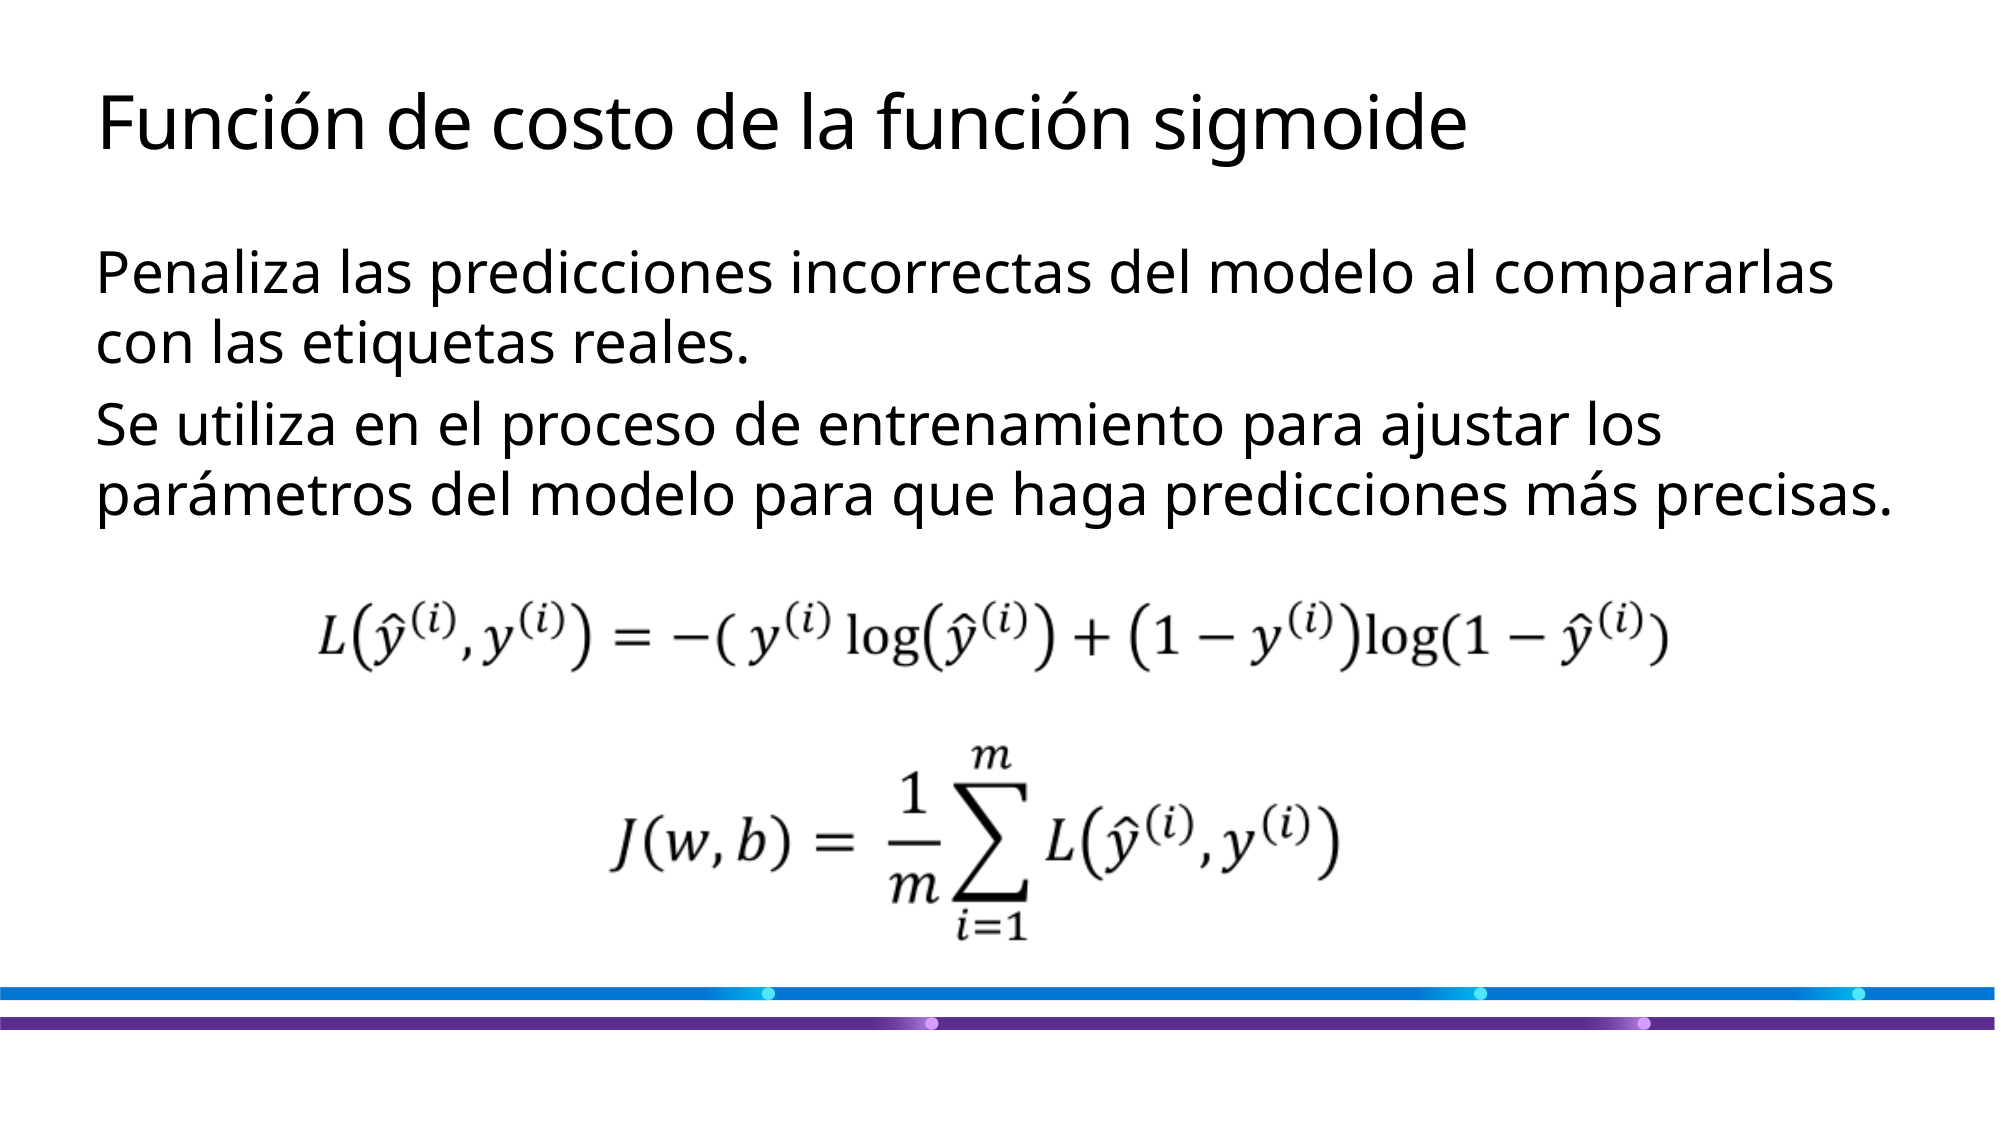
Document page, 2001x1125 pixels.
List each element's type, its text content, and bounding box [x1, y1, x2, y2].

picture [582, 730, 1359, 964]
list Penaliza las predicciones incorrectas del modelo al compararlas con las etiquetas reales. Se utiliza en el proceso de entrenamiento para ajustar los parámetros del modelo para que haga predicciones más precisas. [95, 235, 1904, 615]
picture [302, 584, 1697, 692]
title Función de costo de la función sigmoide [96, 75, 1904, 166]
picture [0, 987, 2000, 1030]
